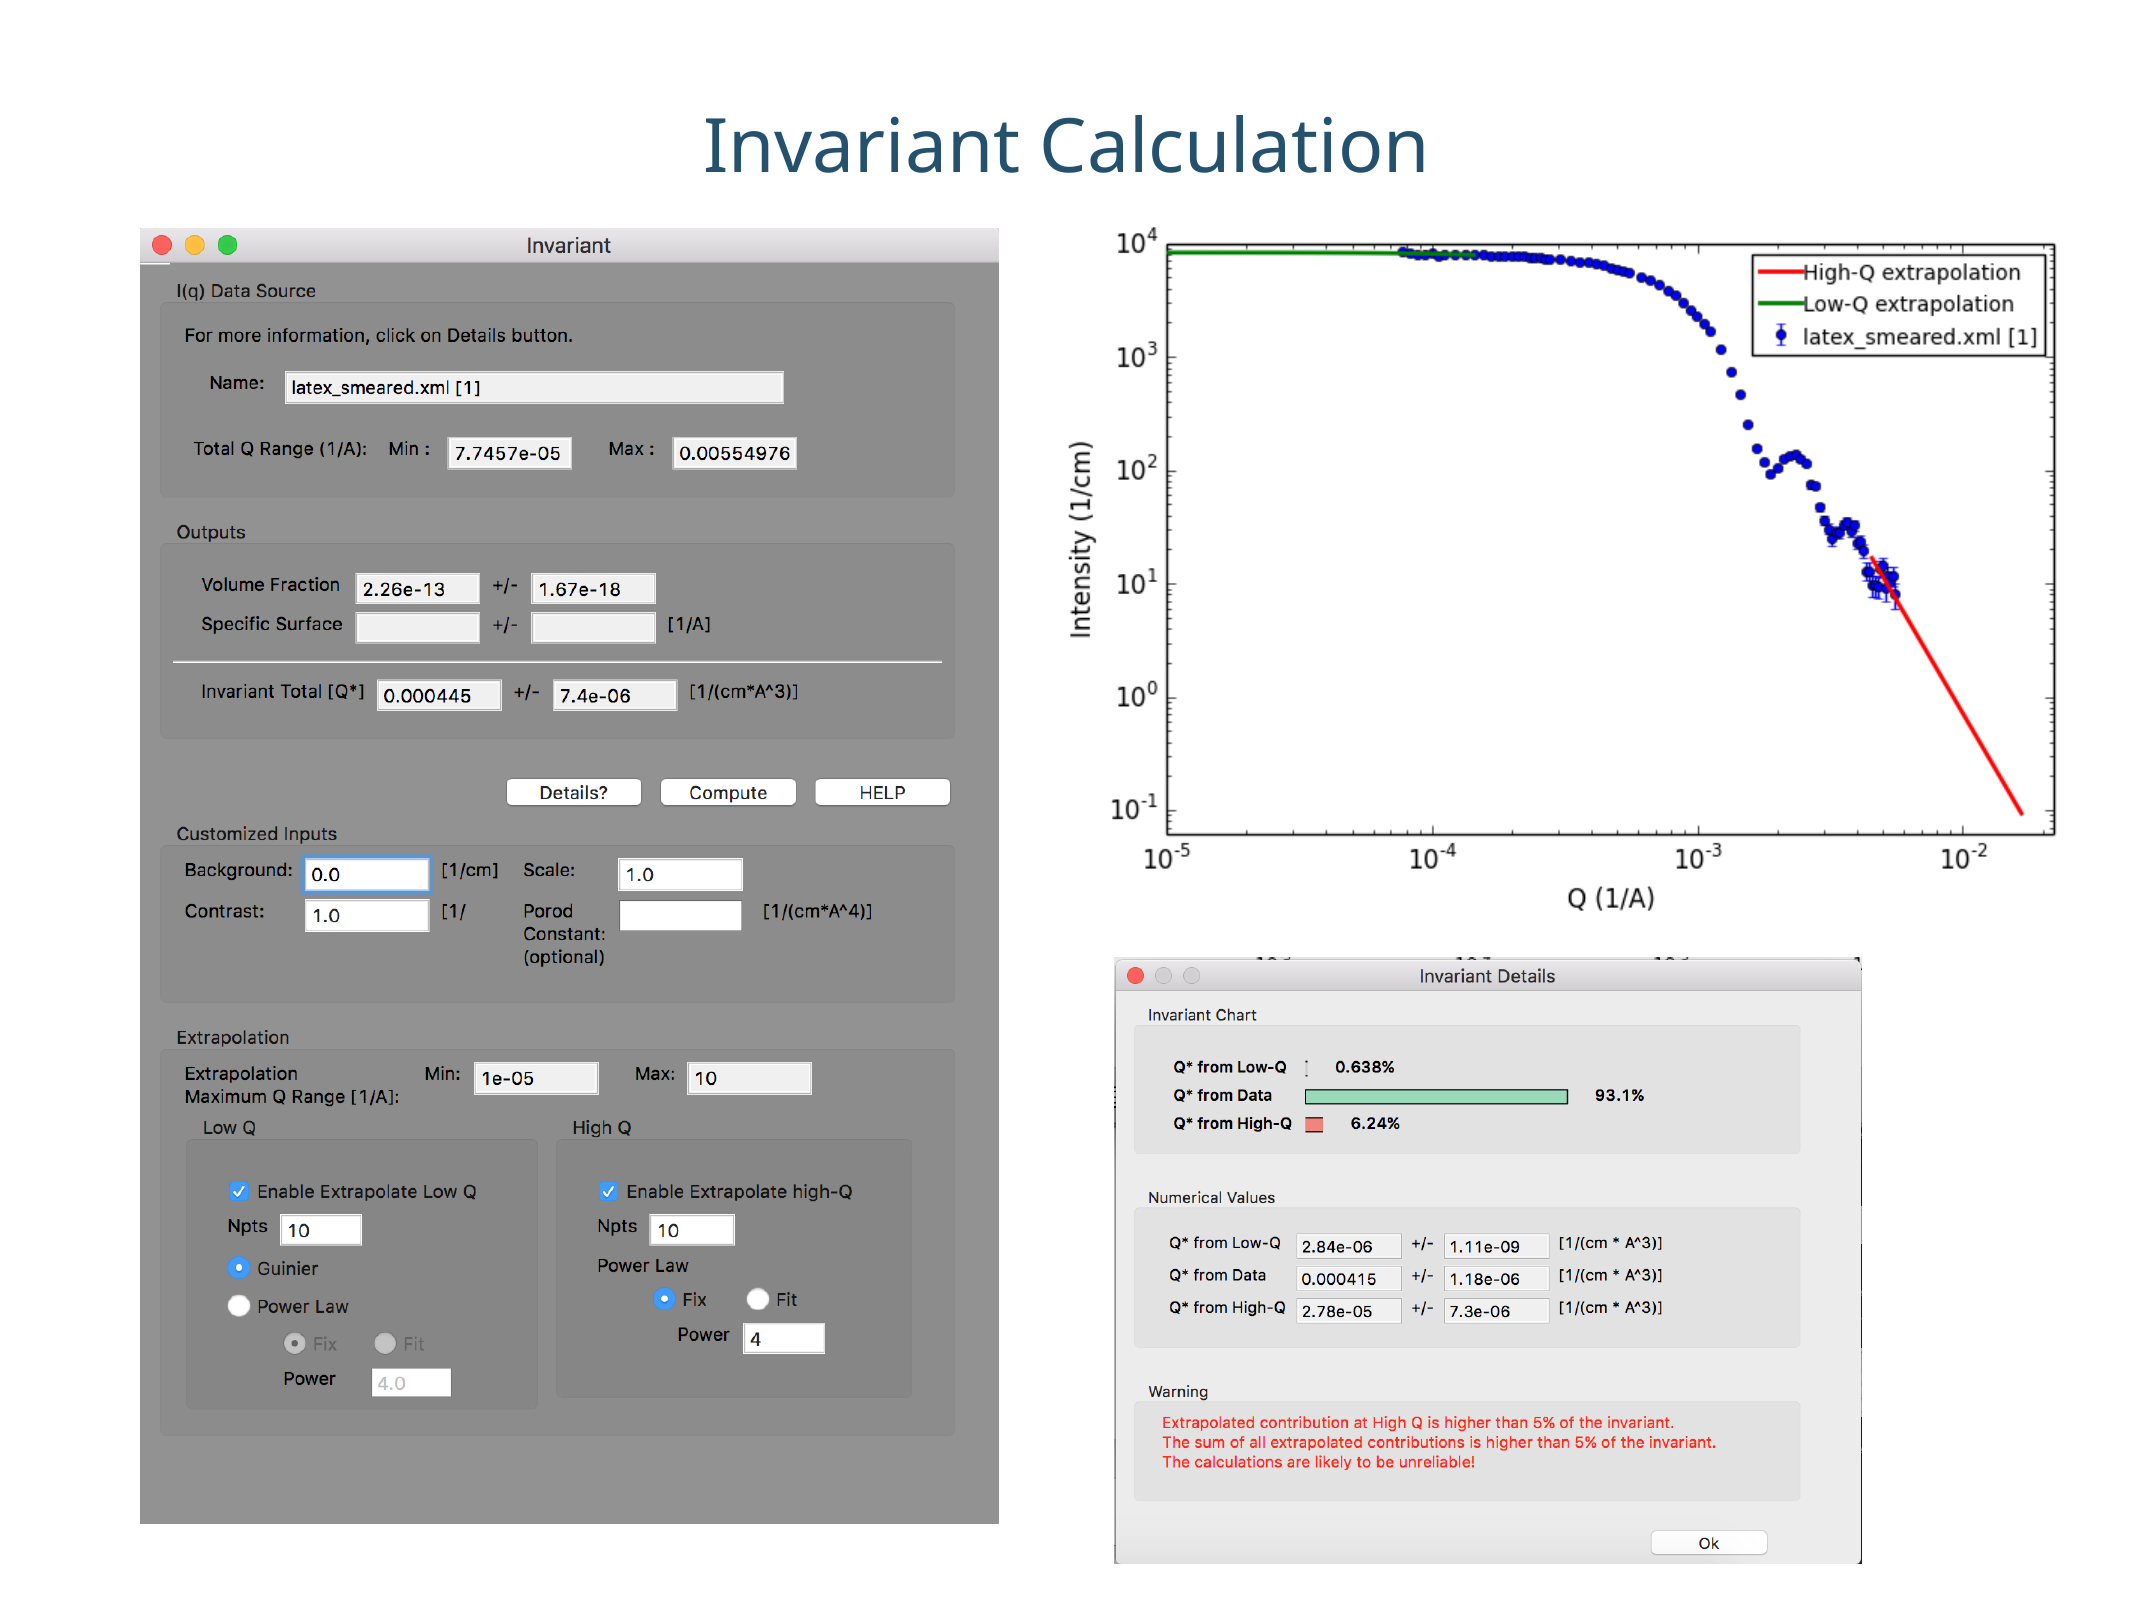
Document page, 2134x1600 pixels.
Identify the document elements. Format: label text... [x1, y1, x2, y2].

picture [140, 228, 999, 1525]
picture [1047, 207, 2075, 938]
picture [1114, 957, 1862, 1564]
title Invariant Calculation [299, 97, 1834, 188]
